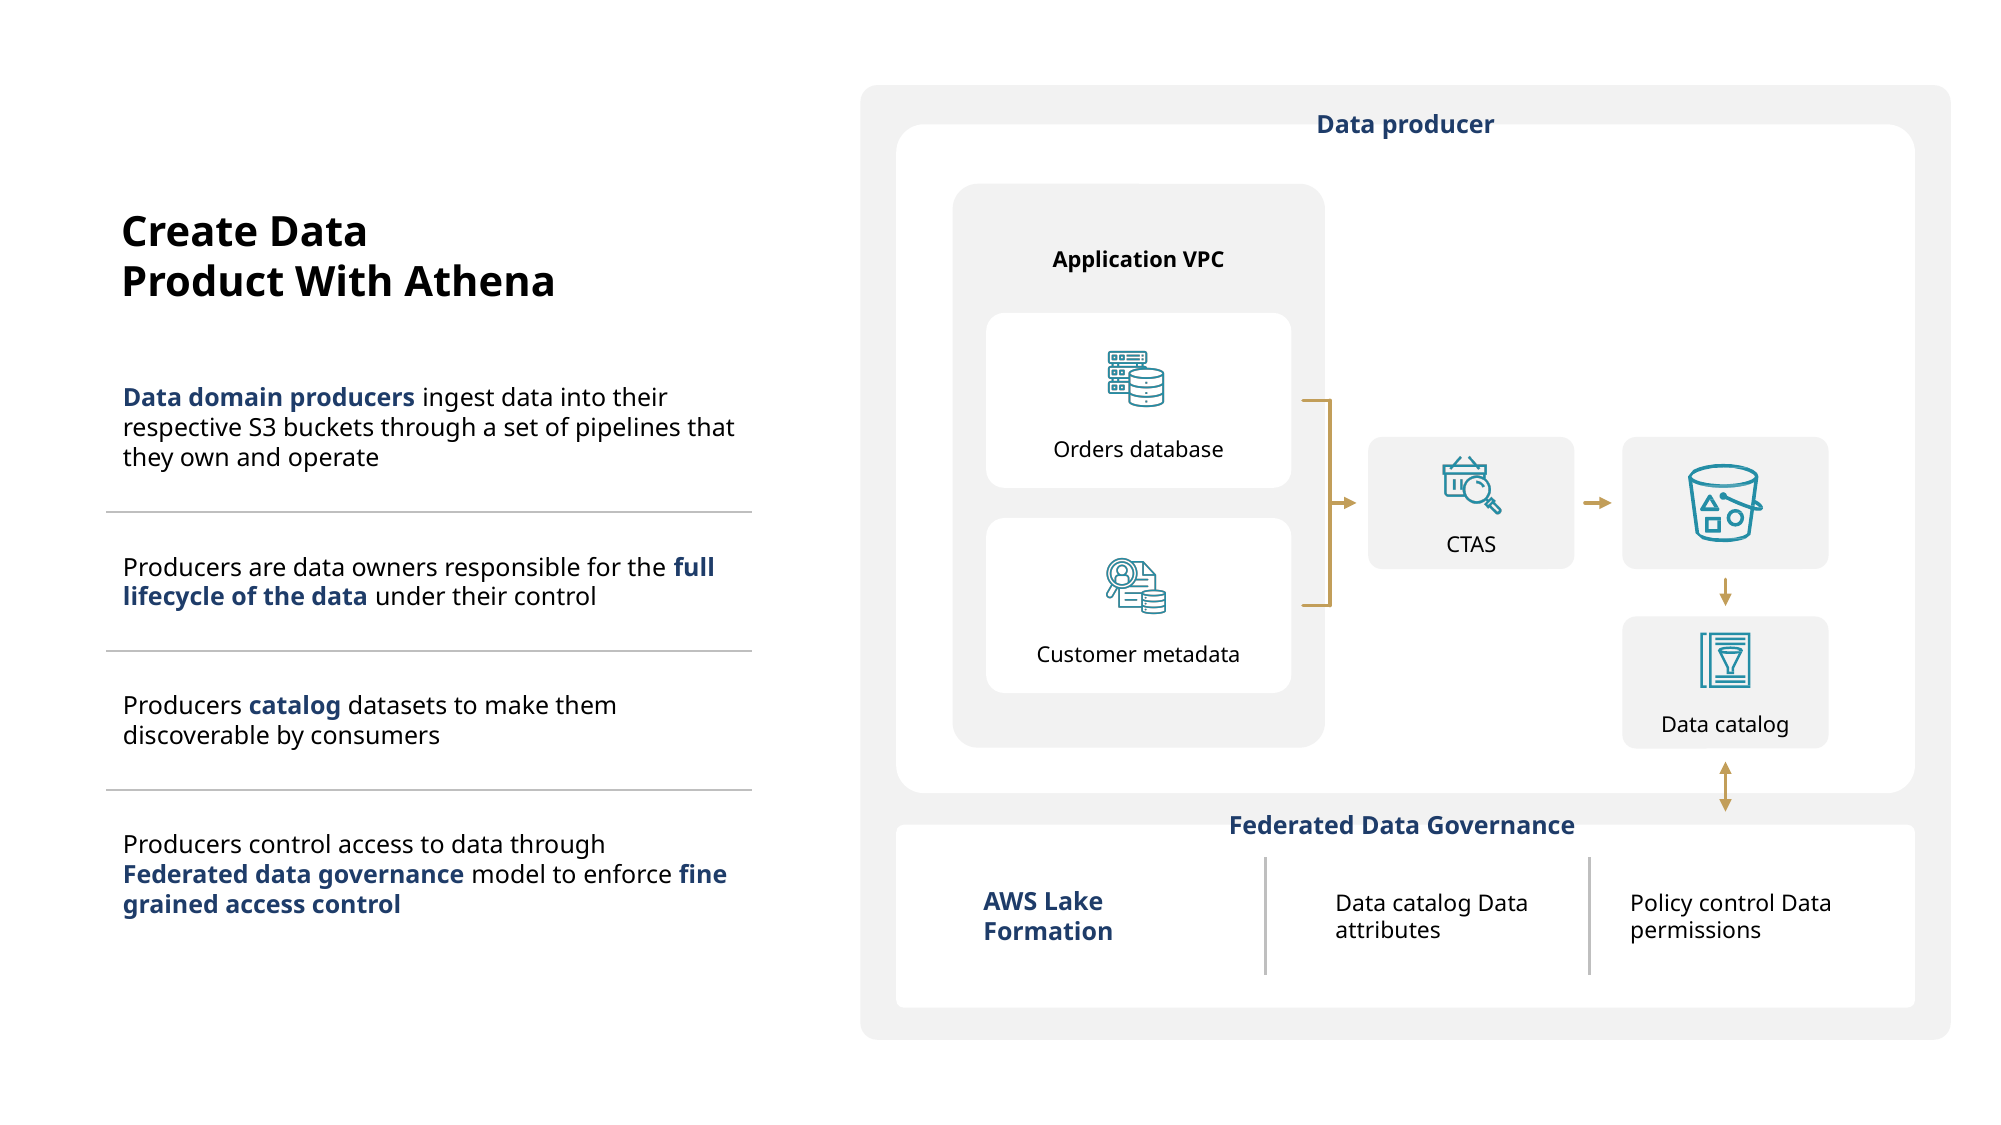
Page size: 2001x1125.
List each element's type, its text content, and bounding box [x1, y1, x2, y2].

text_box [985, 517, 1292, 694]
text_box [1688, 463, 1764, 543]
text_box Policy control Data permissions [1615, 880, 1858, 951]
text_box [105, 197, 753, 928]
text_box [1620, 435, 1831, 571]
text_box [894, 122, 1917, 795]
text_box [985, 312, 1292, 489]
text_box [1367, 436, 1575, 570]
text_box Data catalog Data attributes [1320, 880, 1563, 951]
text_box [950, 182, 1327, 750]
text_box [1621, 615, 1830, 749]
picture [1105, 556, 1166, 617]
text_box [858, 83, 1953, 1042]
text_box Application VPC [986, 238, 1292, 280]
picture [1105, 348, 1166, 409]
text_box Federated Data Governance [1157, 802, 1654, 847]
text_box [894, 823, 1917, 1010]
text_box AWS Lake Formation [968, 878, 1211, 953]
picture [1441, 455, 1502, 516]
text_box Data producer [1157, 101, 1654, 147]
